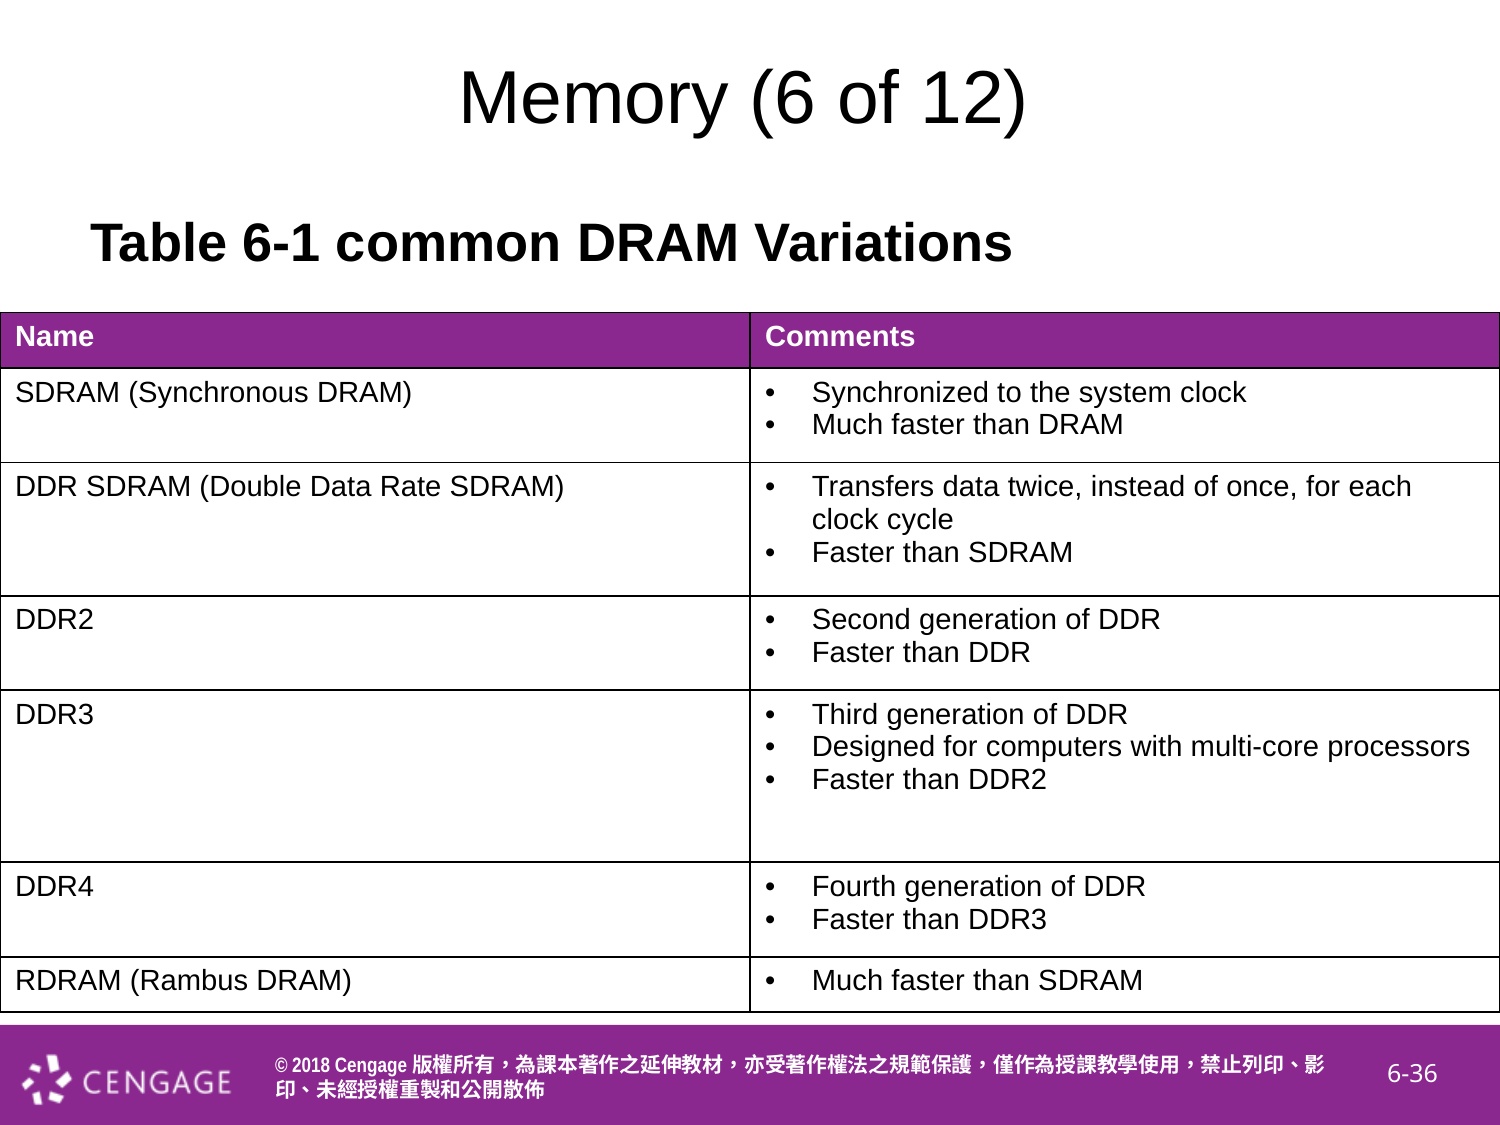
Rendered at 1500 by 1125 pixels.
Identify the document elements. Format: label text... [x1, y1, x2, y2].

table_cell DDR2 [1, 597, 749, 689]
table_cell Transfers data twice, instead of once, for each clock cycle Faster than SDRAM [751, 463, 1499, 595]
picture [12, 1045, 236, 1113]
table_cell DDR SDRAM (Double Data Rate SDRAM) [1, 463, 749, 595]
list Table 6-1 common DRAM Variations [75, 200, 1438, 302]
table_cell Fourth generation of DDR Faster than DDR3 [751, 863, 1499, 956]
table_cell Third generation of DDR Designed for computers with multi-core processors Faster than DDR2 [751, 691, 1499, 861]
table_cell Synchronized to the system clock Much faster than DRAM [751, 369, 1499, 462]
table_cell DDR3 [1, 691, 749, 861]
table_header Name [1, 313, 749, 367]
table_cell Much faster than SDRAM [751, 958, 1499, 1011]
title Memory (6 of 12) [37, 0, 1450, 188]
table_cell SDRAM (Synchronous DRAM) [1, 369, 749, 462]
table_cell Second generation of DDR Faster than DDR [751, 597, 1499, 689]
table_cell RDRAM (Rambus DRAM) [1, 958, 749, 1011]
table_header Comments [751, 313, 1499, 367]
table_cell DDR4 [1, 863, 749, 956]
